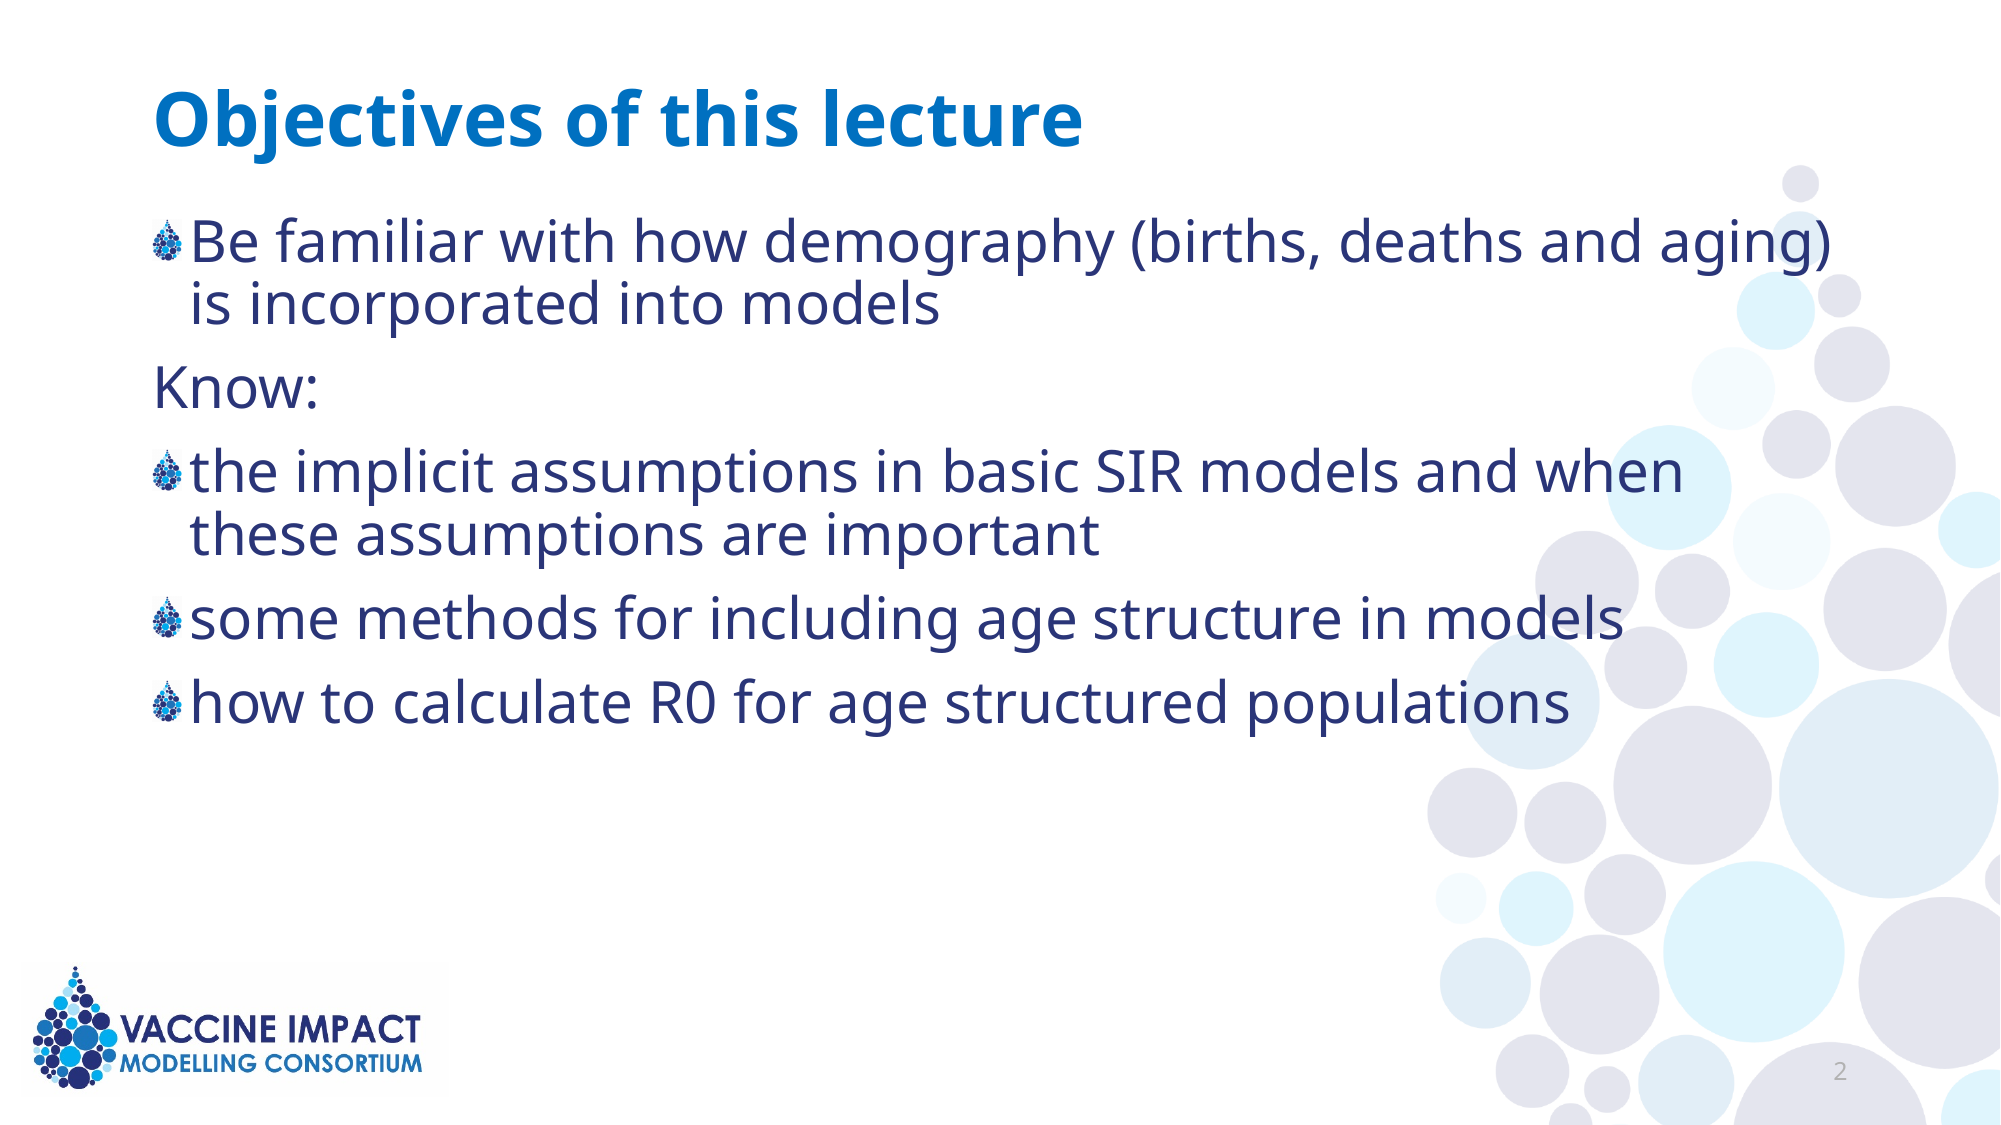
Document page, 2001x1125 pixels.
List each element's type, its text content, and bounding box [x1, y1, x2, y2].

title Objectives of this lecture [137, 59, 1863, 185]
picture [0, 0, 2001, 1125]
slide_number 2 [1412, 1042, 1863, 1103]
list Be familiar with how demography (births, deaths and aging) is incorporated into models Know: the implicit assumptions in basic SIR models and when these assumptions are important some methods for including age structure in models how to calculate R0 for age structured populations [137, 204, 1863, 993]
